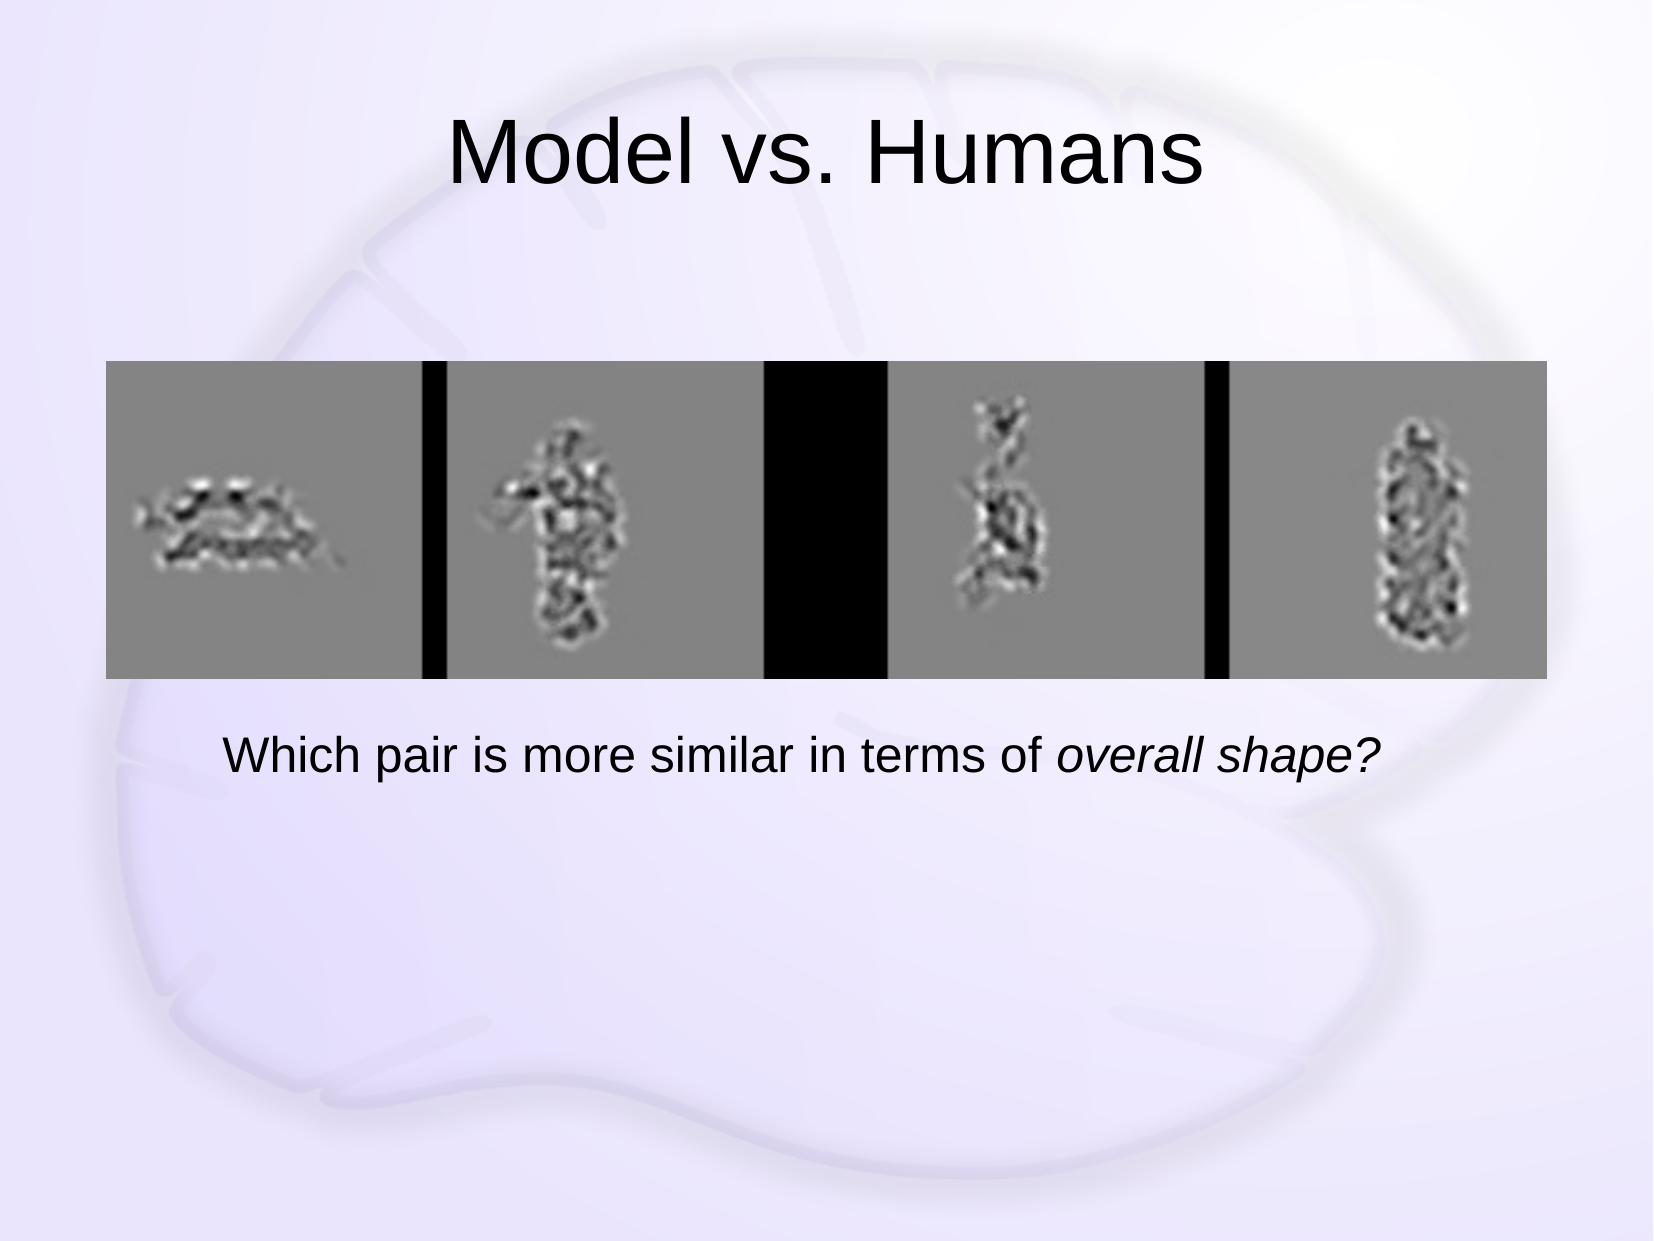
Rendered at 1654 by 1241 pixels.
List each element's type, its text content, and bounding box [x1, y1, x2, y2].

title Model vs. Humans [82, 49, 1571, 257]
text_box Which pair is more similar in terms of overall shape? [207, 720, 1446, 792]
picture [0, 0, 1654, 1241]
